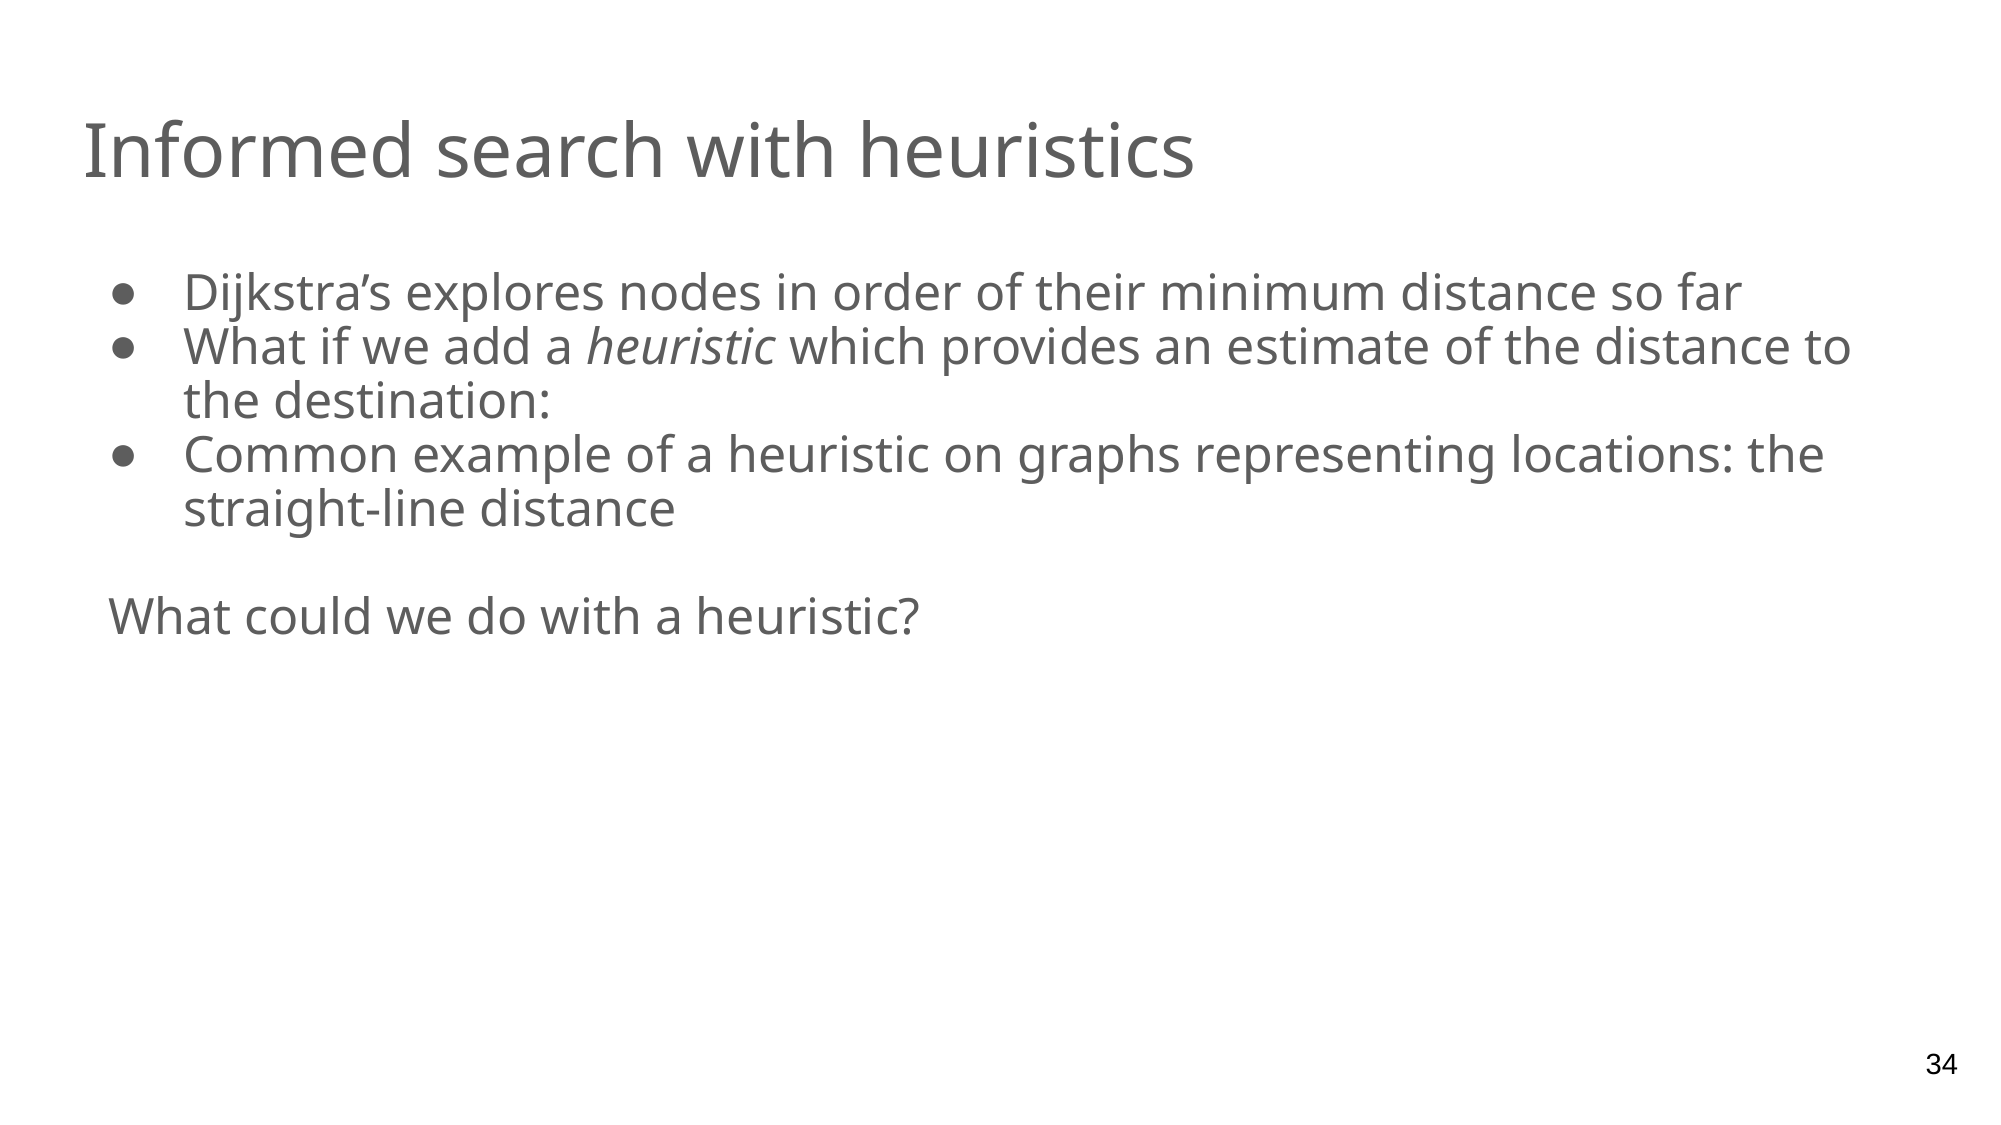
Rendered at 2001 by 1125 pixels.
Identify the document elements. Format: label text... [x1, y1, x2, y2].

list Dijkstra’s explores nodes in order of their minimum distance so far What if we add a heuristic which provides an estimate of the distance to the destination: Common example of a heuristic on graphs representing locations: the straight-line distance What could we do with a heuristic? [68, 252, 1932, 1000]
slide_number 34 [1853, 1019, 1974, 1106]
title Informed search with heuristics [68, 97, 1932, 223]
